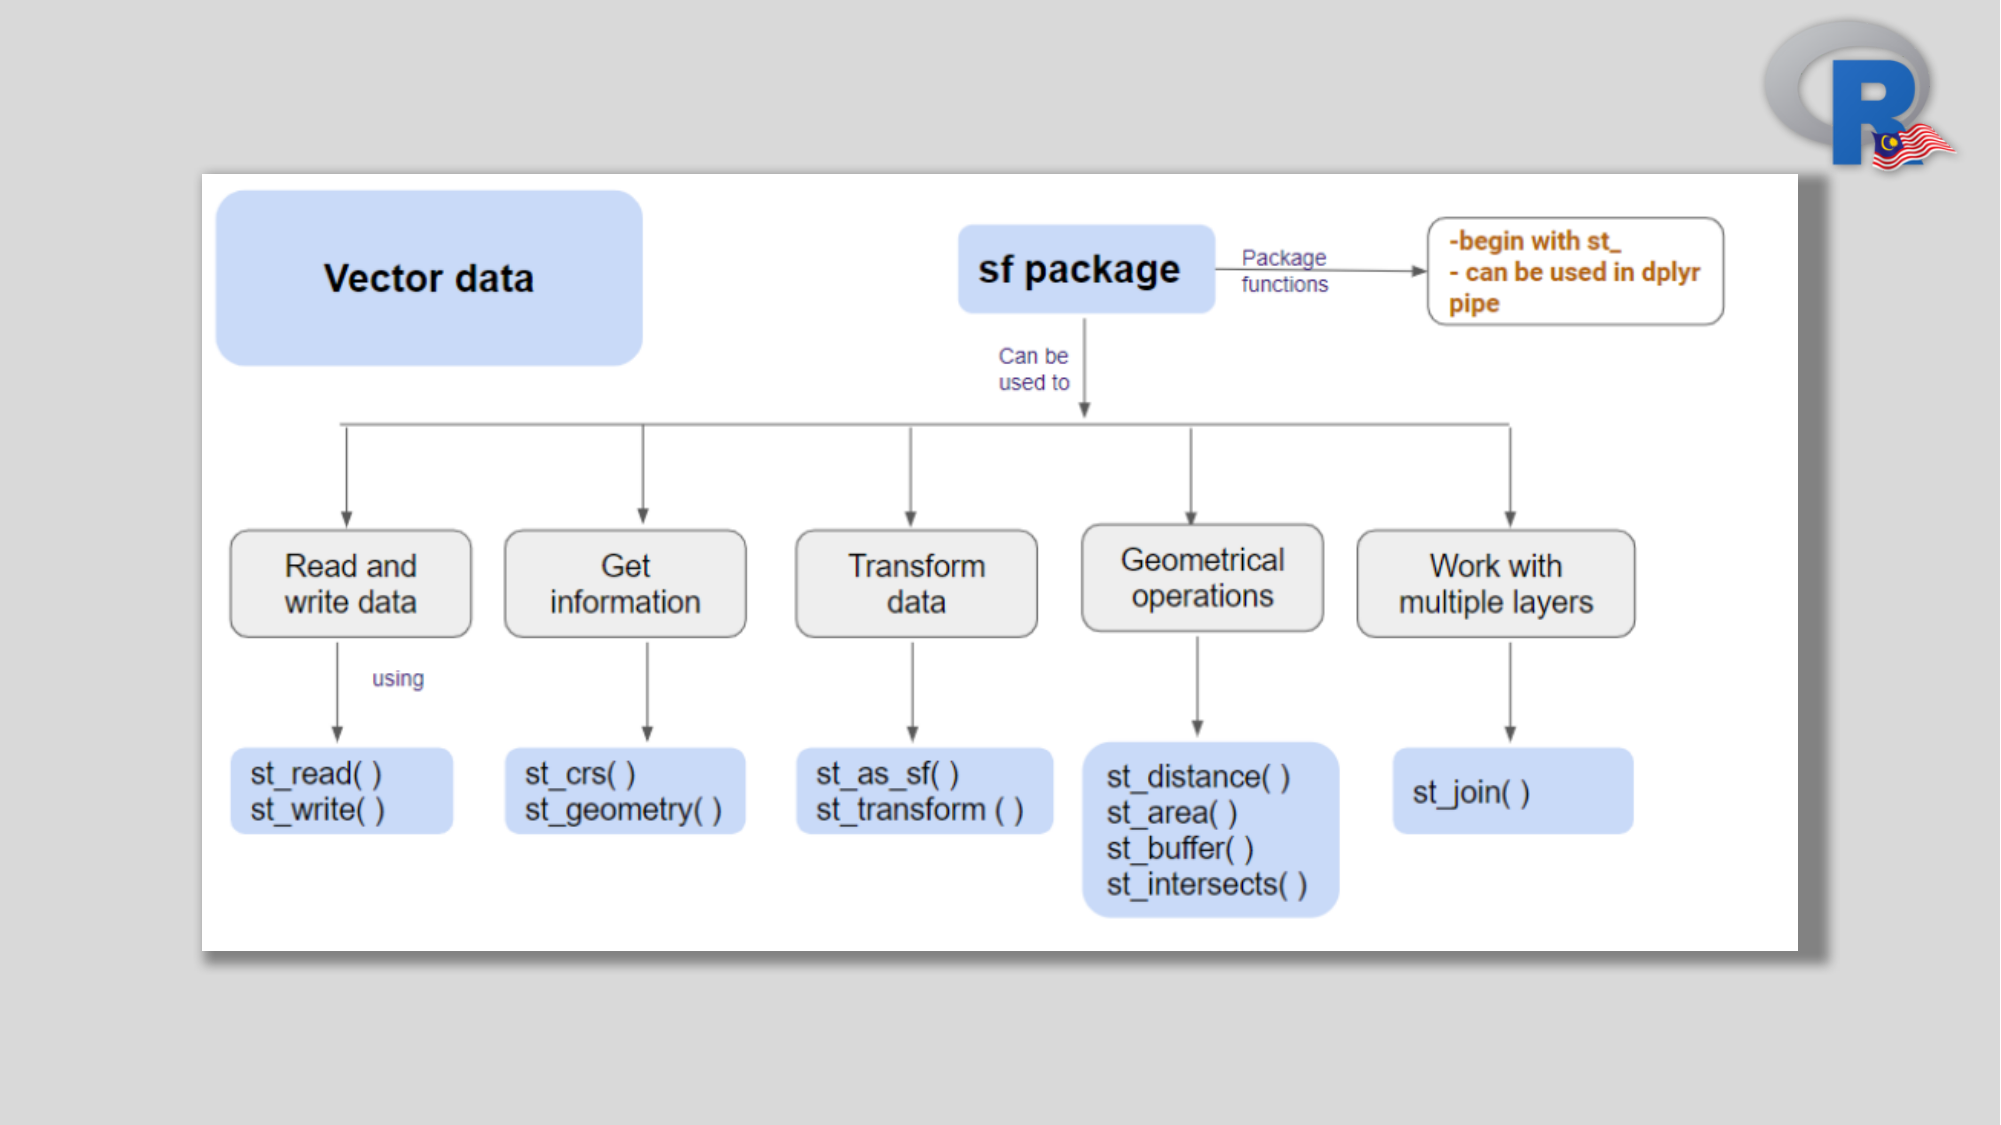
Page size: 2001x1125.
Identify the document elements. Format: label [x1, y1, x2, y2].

text_box [1757, 21, 1963, 172]
picture [202, 174, 1798, 951]
